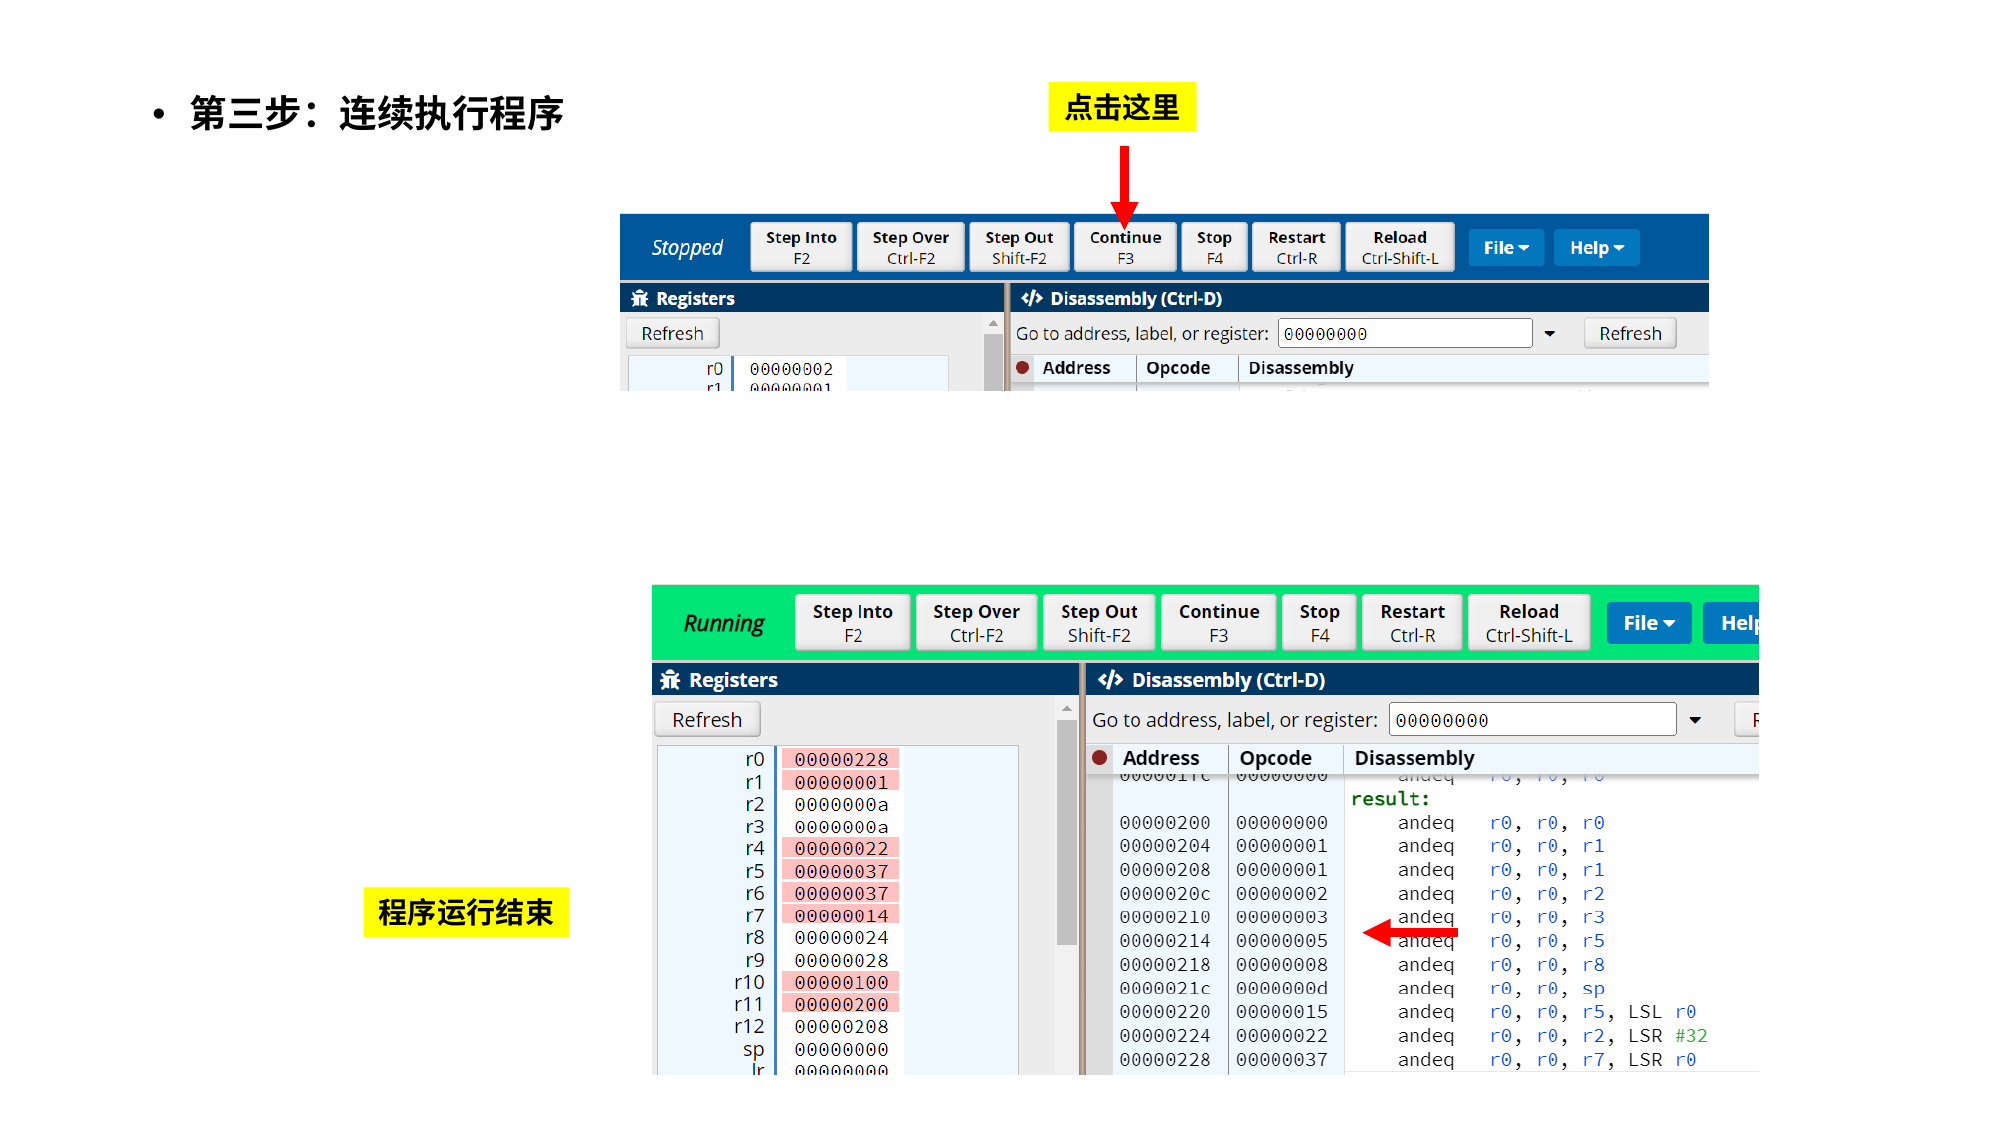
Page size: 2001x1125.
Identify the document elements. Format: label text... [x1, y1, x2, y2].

picture [652, 584, 1759, 1075]
text_box 程序运行结束 [363, 887, 570, 938]
picture [620, 213, 1709, 391]
text_box 点击这里 [1048, 81, 1197, 132]
list 第三步：连续执行程序 [137, 87, 1863, 802]
